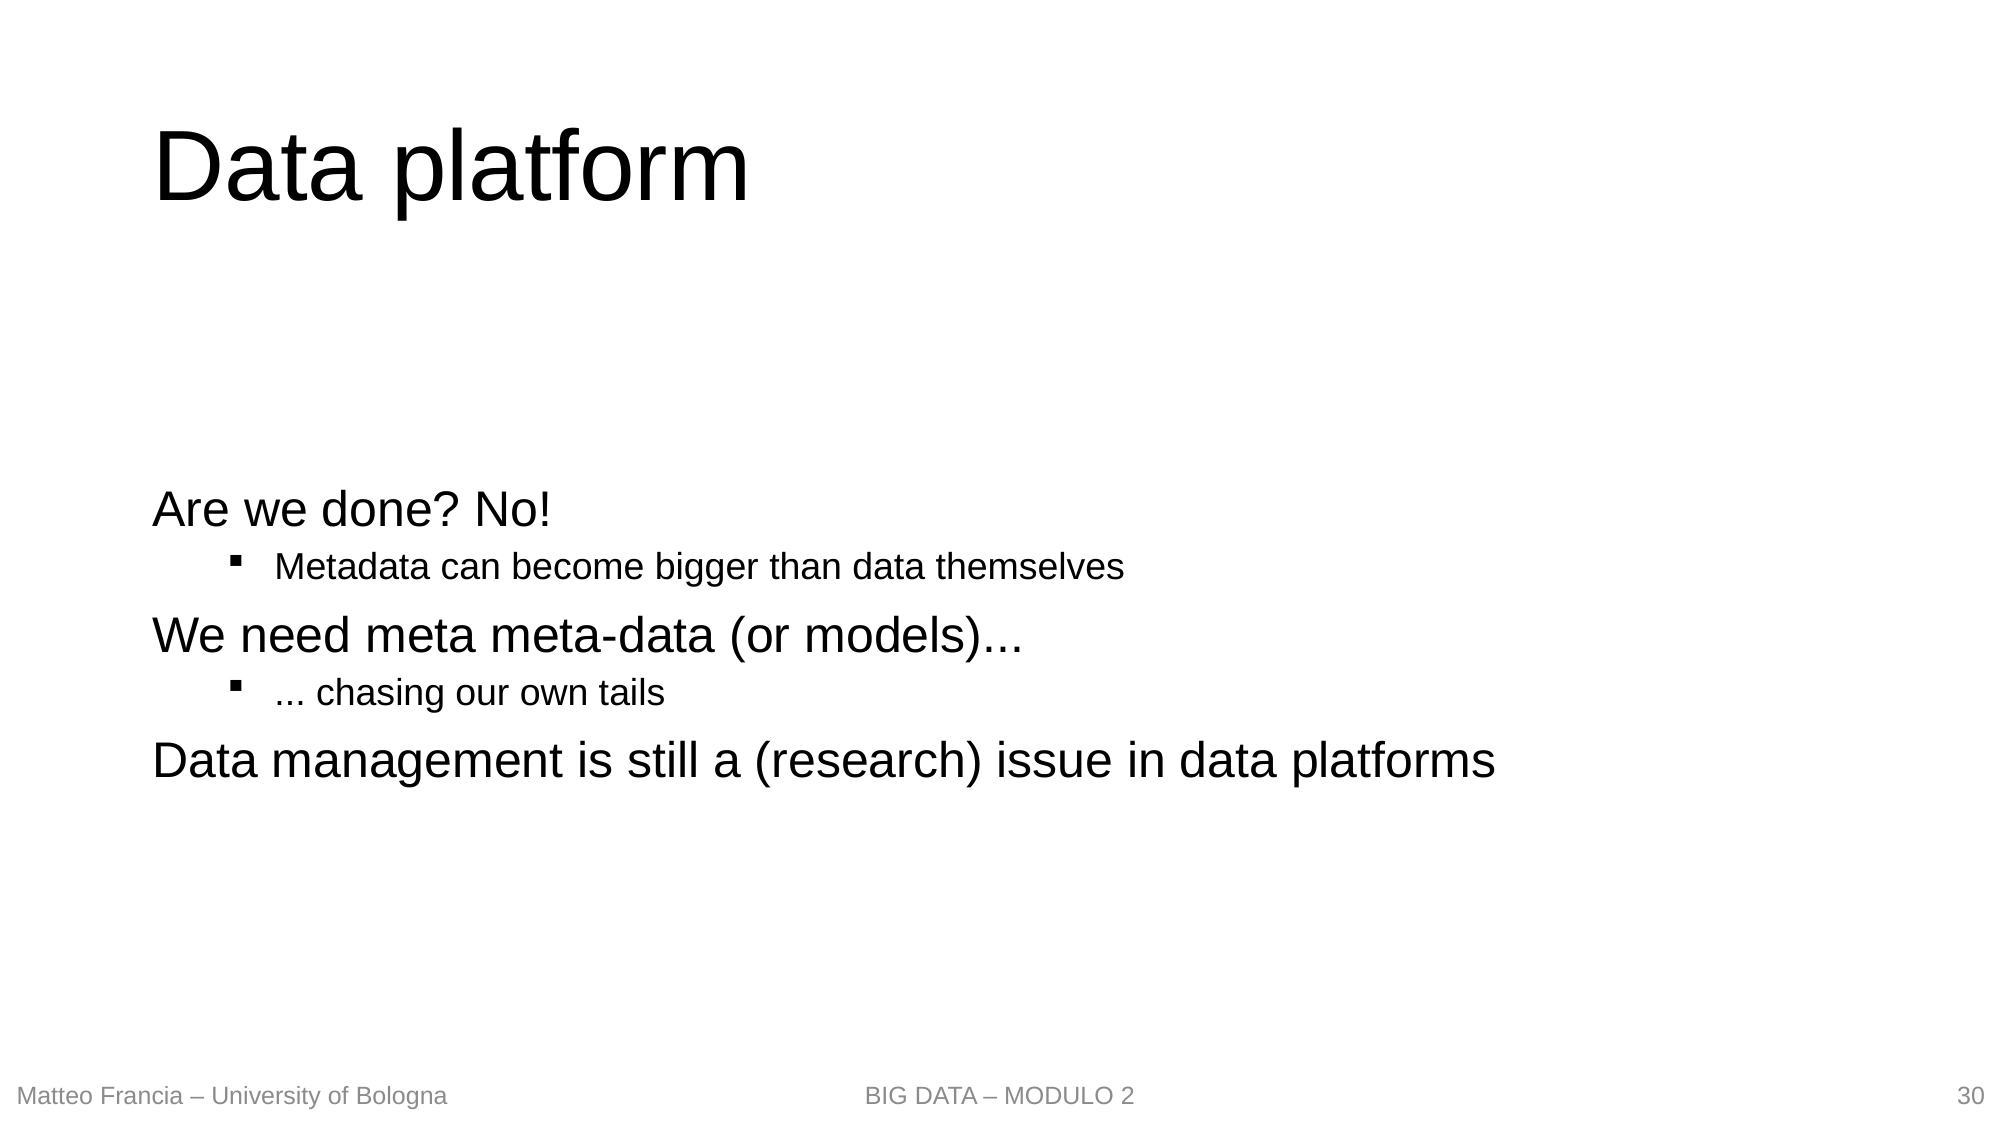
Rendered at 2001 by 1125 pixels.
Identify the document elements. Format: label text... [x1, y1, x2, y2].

footer Matteo Francia – University of Bologna [0, 1065, 466, 1125]
list Are we done? No! Metadata can become bigger than data themselves We need meta meta-data (or models)... ... chasing our own tails Data management is still a (research) issue in data platforms [137, 278, 1863, 993]
slide_number 30 [1550, 1065, 2000, 1125]
title Data platform [137, 59, 1863, 278]
